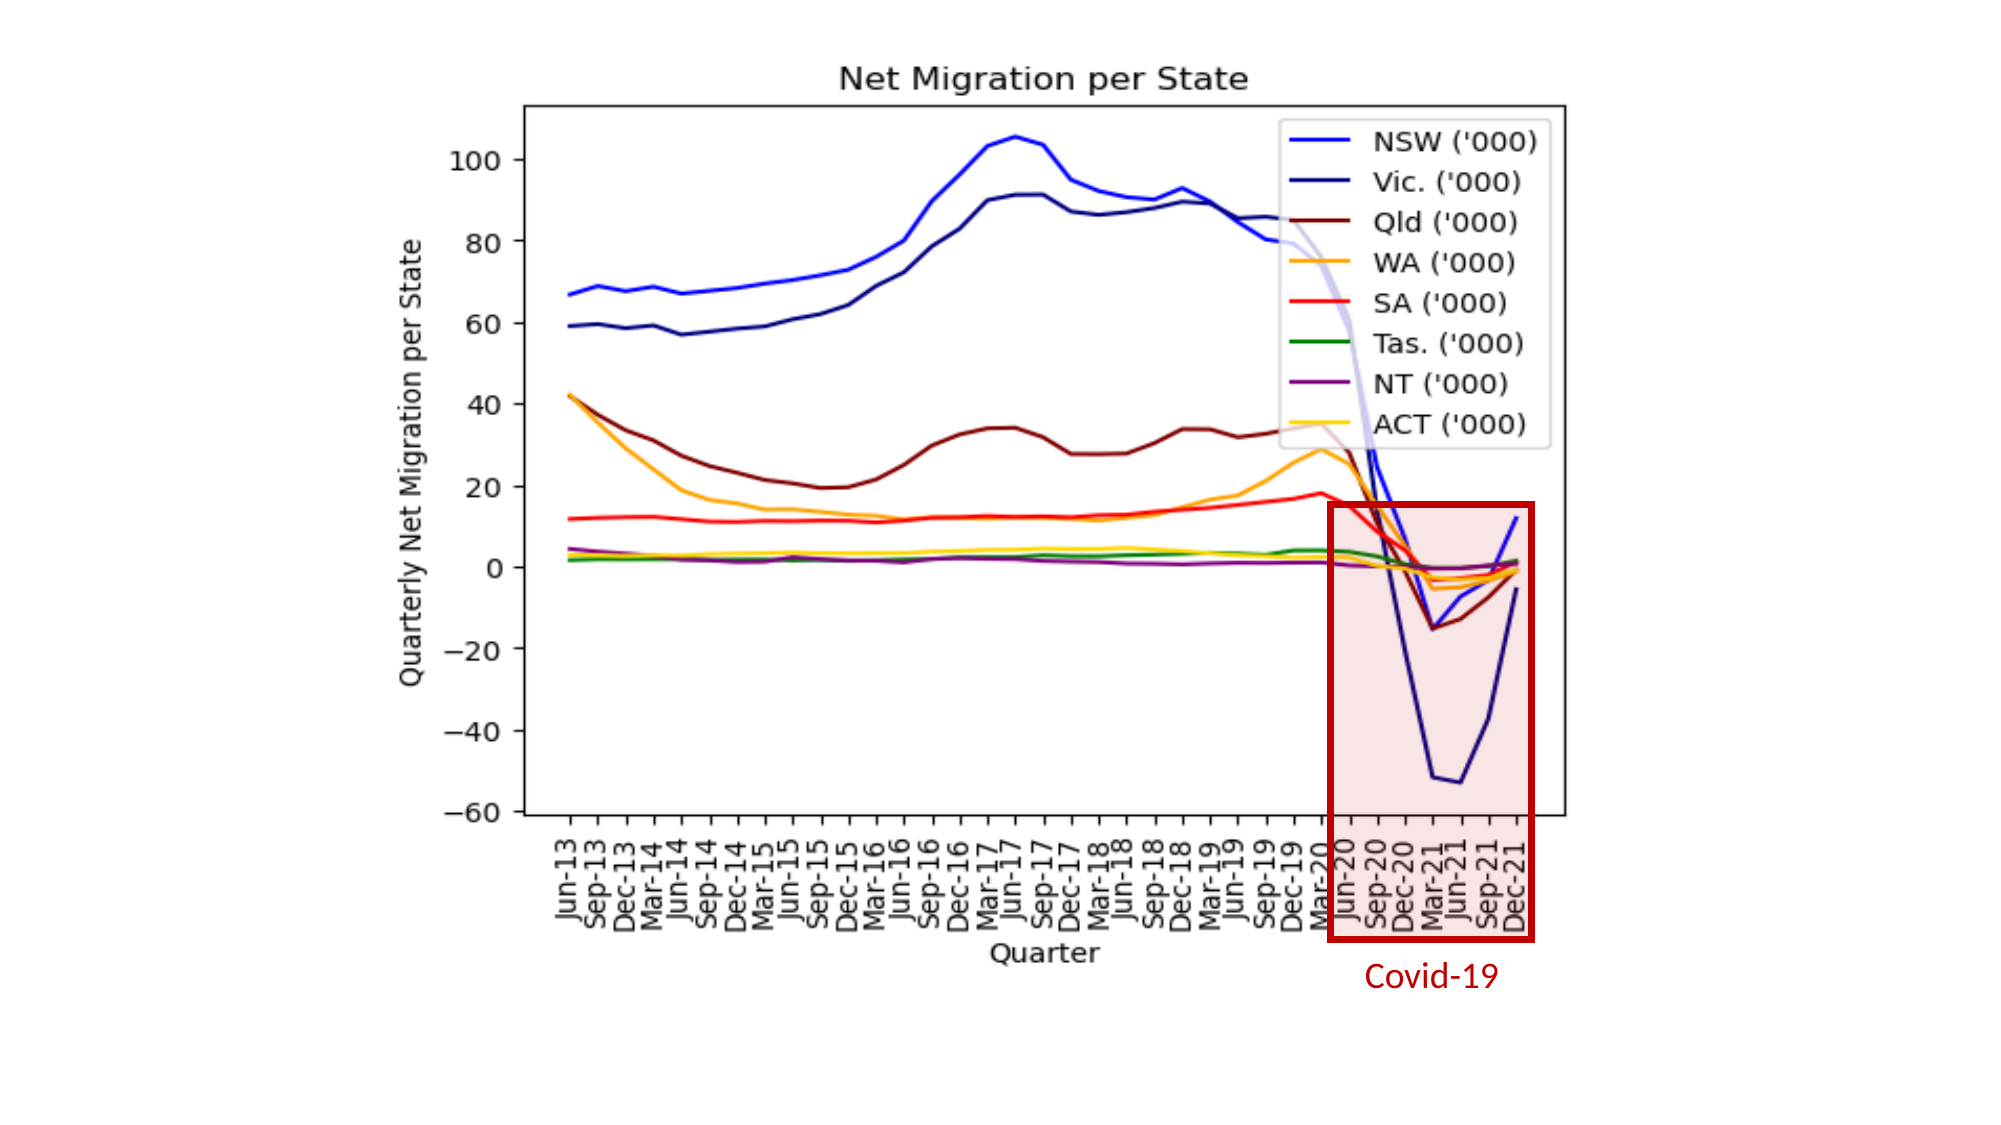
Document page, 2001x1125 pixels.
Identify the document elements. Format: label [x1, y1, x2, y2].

picture [375, 44, 1592, 988]
text_box [1307, 504, 1557, 1005]
